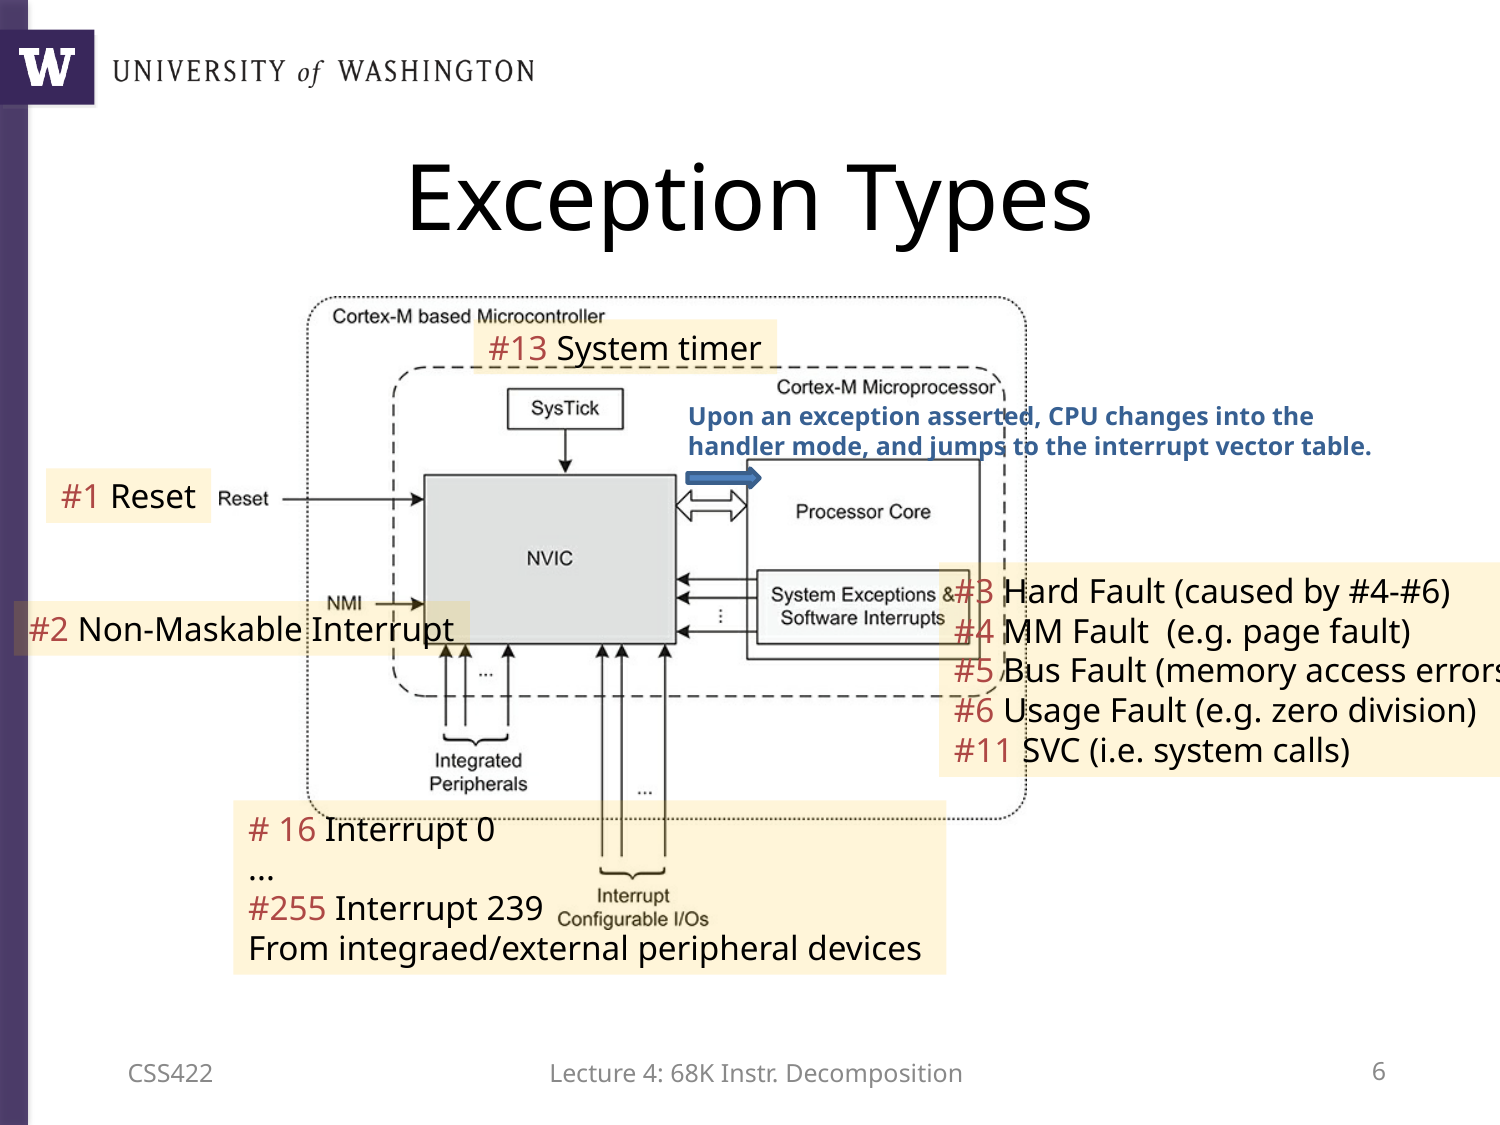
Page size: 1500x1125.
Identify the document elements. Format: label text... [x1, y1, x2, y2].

slide_number 5 [1051, 1042, 1402, 1103]
picture [19, 48, 75, 86]
slide_number CSS422 [112, 1042, 463, 1103]
text_box #2 Non-Maskable Interrupt [13, 601, 214, 656]
text_box Upon an exception asserted, CPU changes into the handler mode, and jumps to the interrupt vector table. [1031, 393, 1429, 468]
text_box #1 Reset [46, 468, 211, 523]
text_box # 16 Interrupt 0 ... #255 Interrupt 239 From integraed/external peripheral devices [233, 938, 947, 975]
footer Lecture 4: 68K Instr. Decomposition [519, 1042, 995, 1103]
title Exception Types [75, 125, 1425, 263]
picture [219, 296, 1027, 930]
text_box #3 Hard Fault (caused by #4-#6) #4 MM Fault (e.g. page fault) #5 Bus Fault (memory access errors) #6 Usage Fault (e.g. zero division) #11 SVC (i.e. system calls) [1031, 562, 1500, 777]
picture [112, 59, 534, 88]
